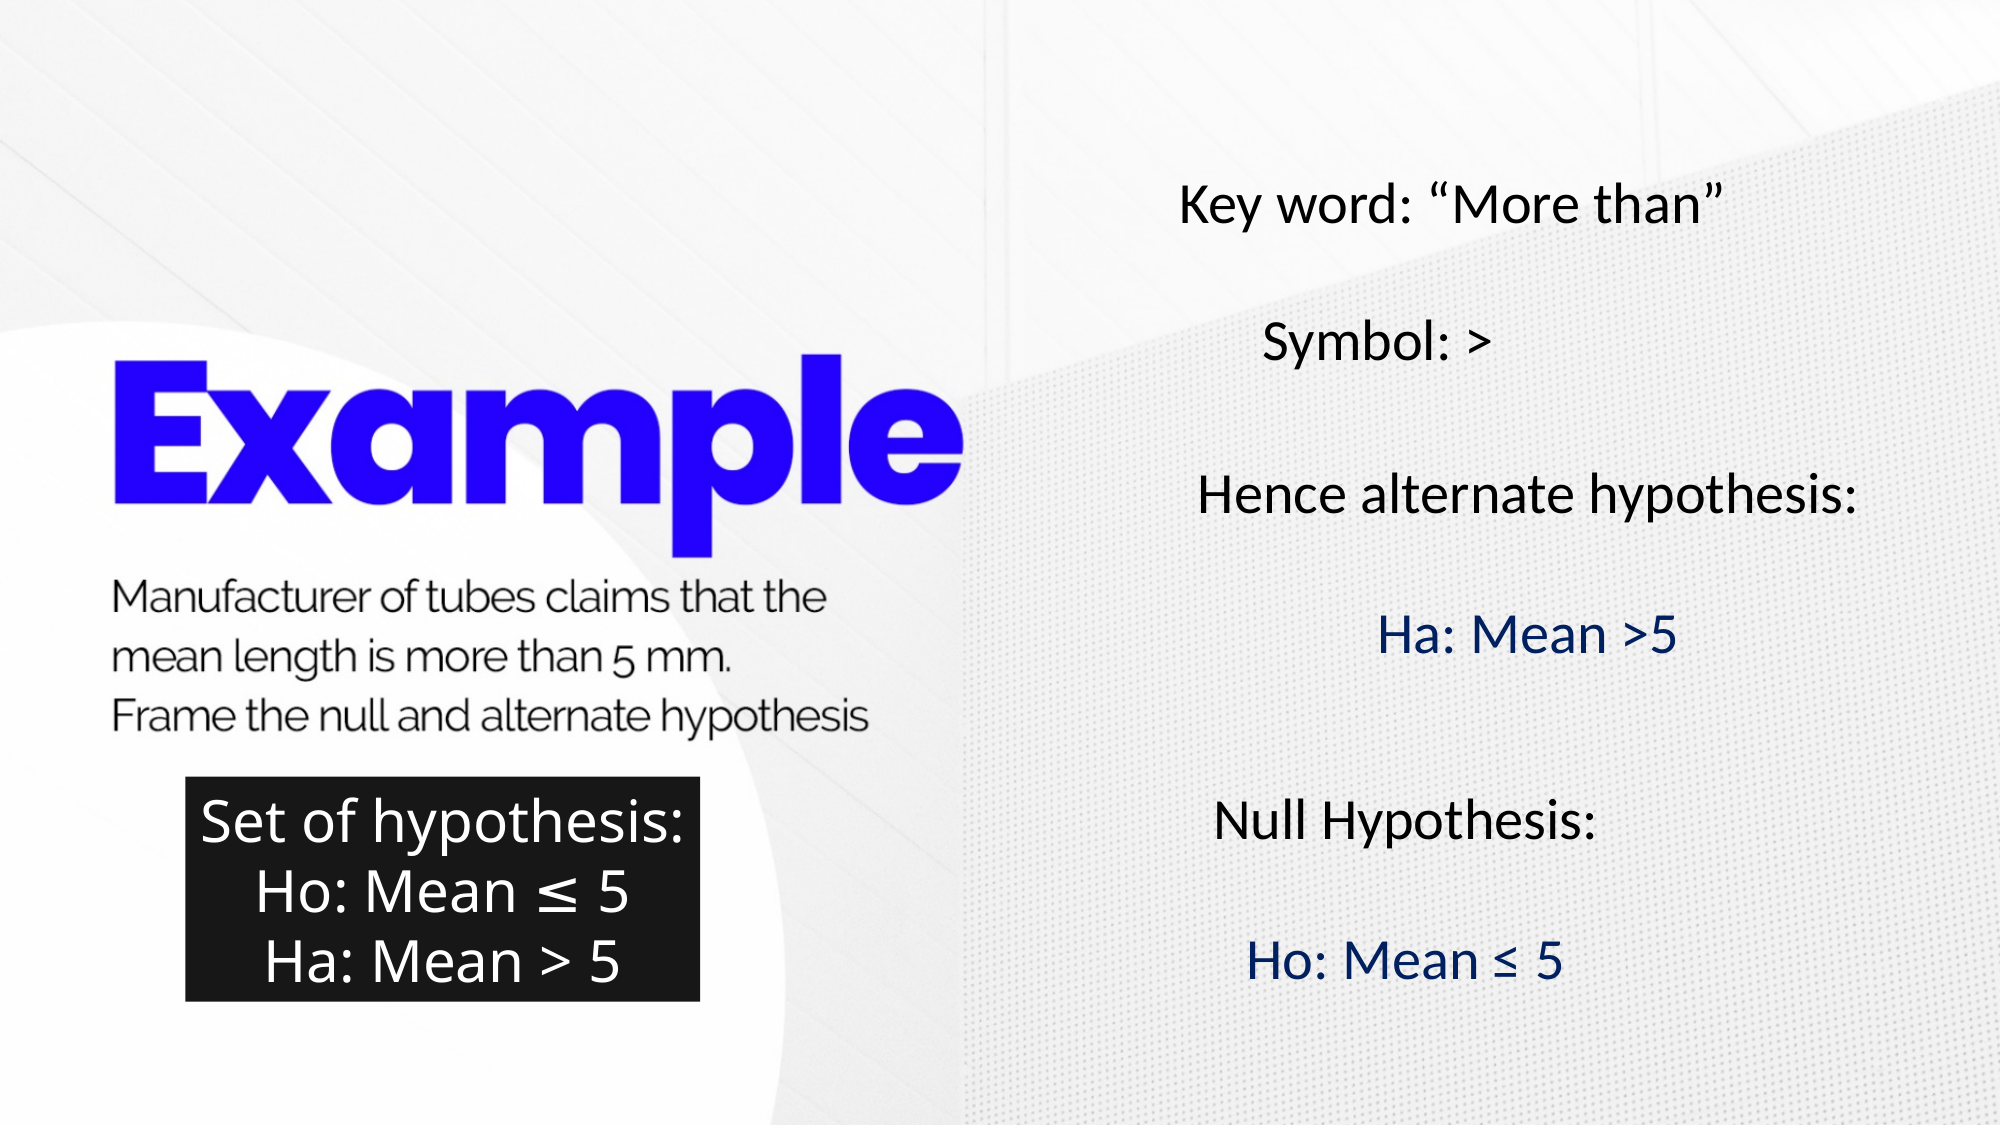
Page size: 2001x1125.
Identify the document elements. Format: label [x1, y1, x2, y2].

list [0, 0, 2000, 1125]
